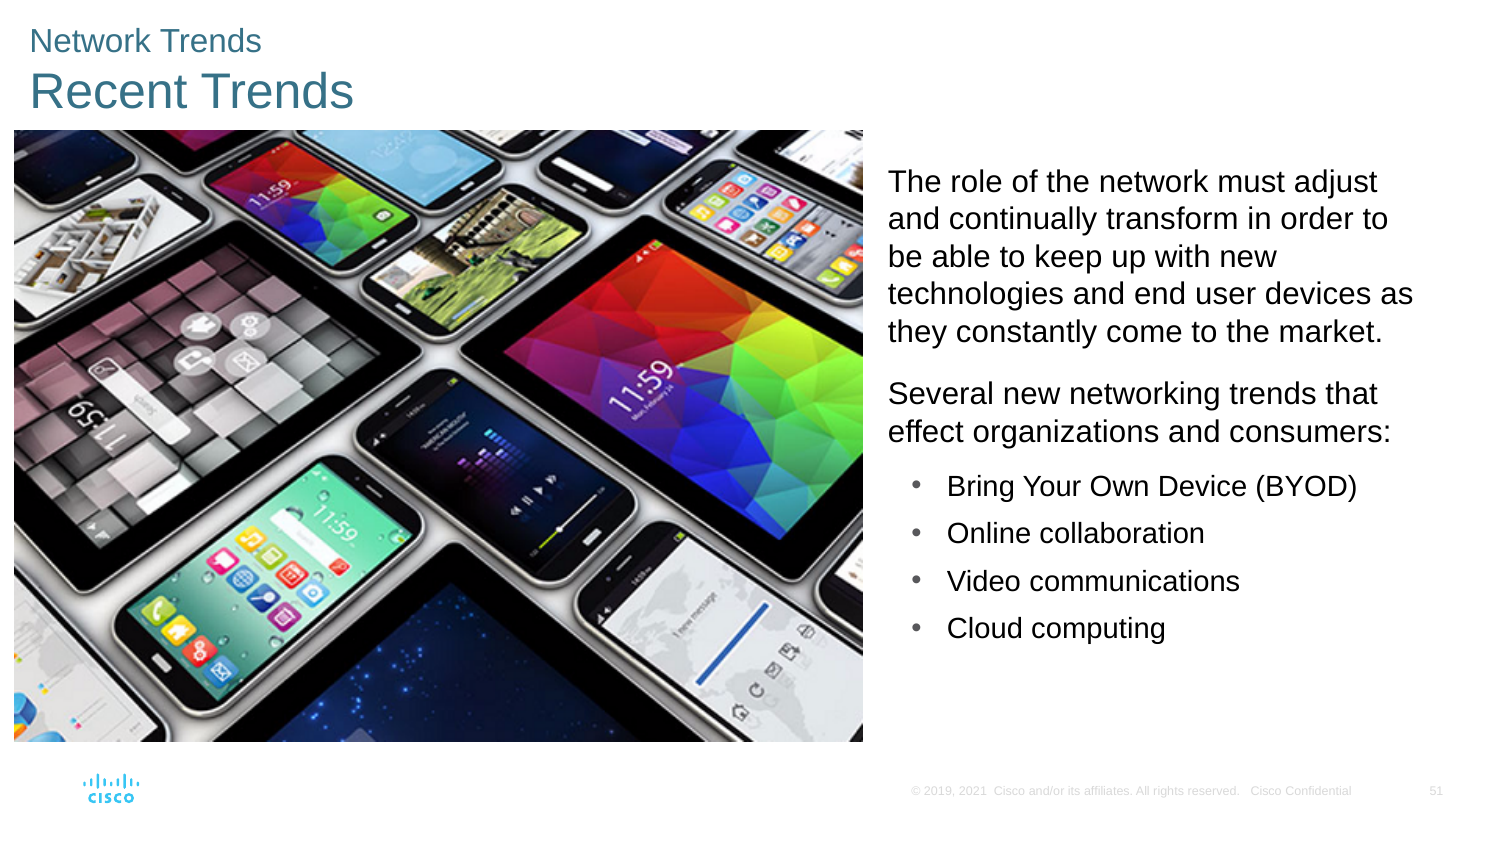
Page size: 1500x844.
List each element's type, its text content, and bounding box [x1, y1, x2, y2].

title Network Trends Recent Trends [14, 6, 1500, 131]
list The role of the network must adjust and continually transform in order to be able to keep up with new technologies and end user devices as they constantly come to the market. Several new networking trends that effect organizations and consumers: Bring Your Own Device (BYOD) Online collaboration Video communications Cloud computing [873, 91, 1452, 717]
picture [14, 130, 864, 743]
